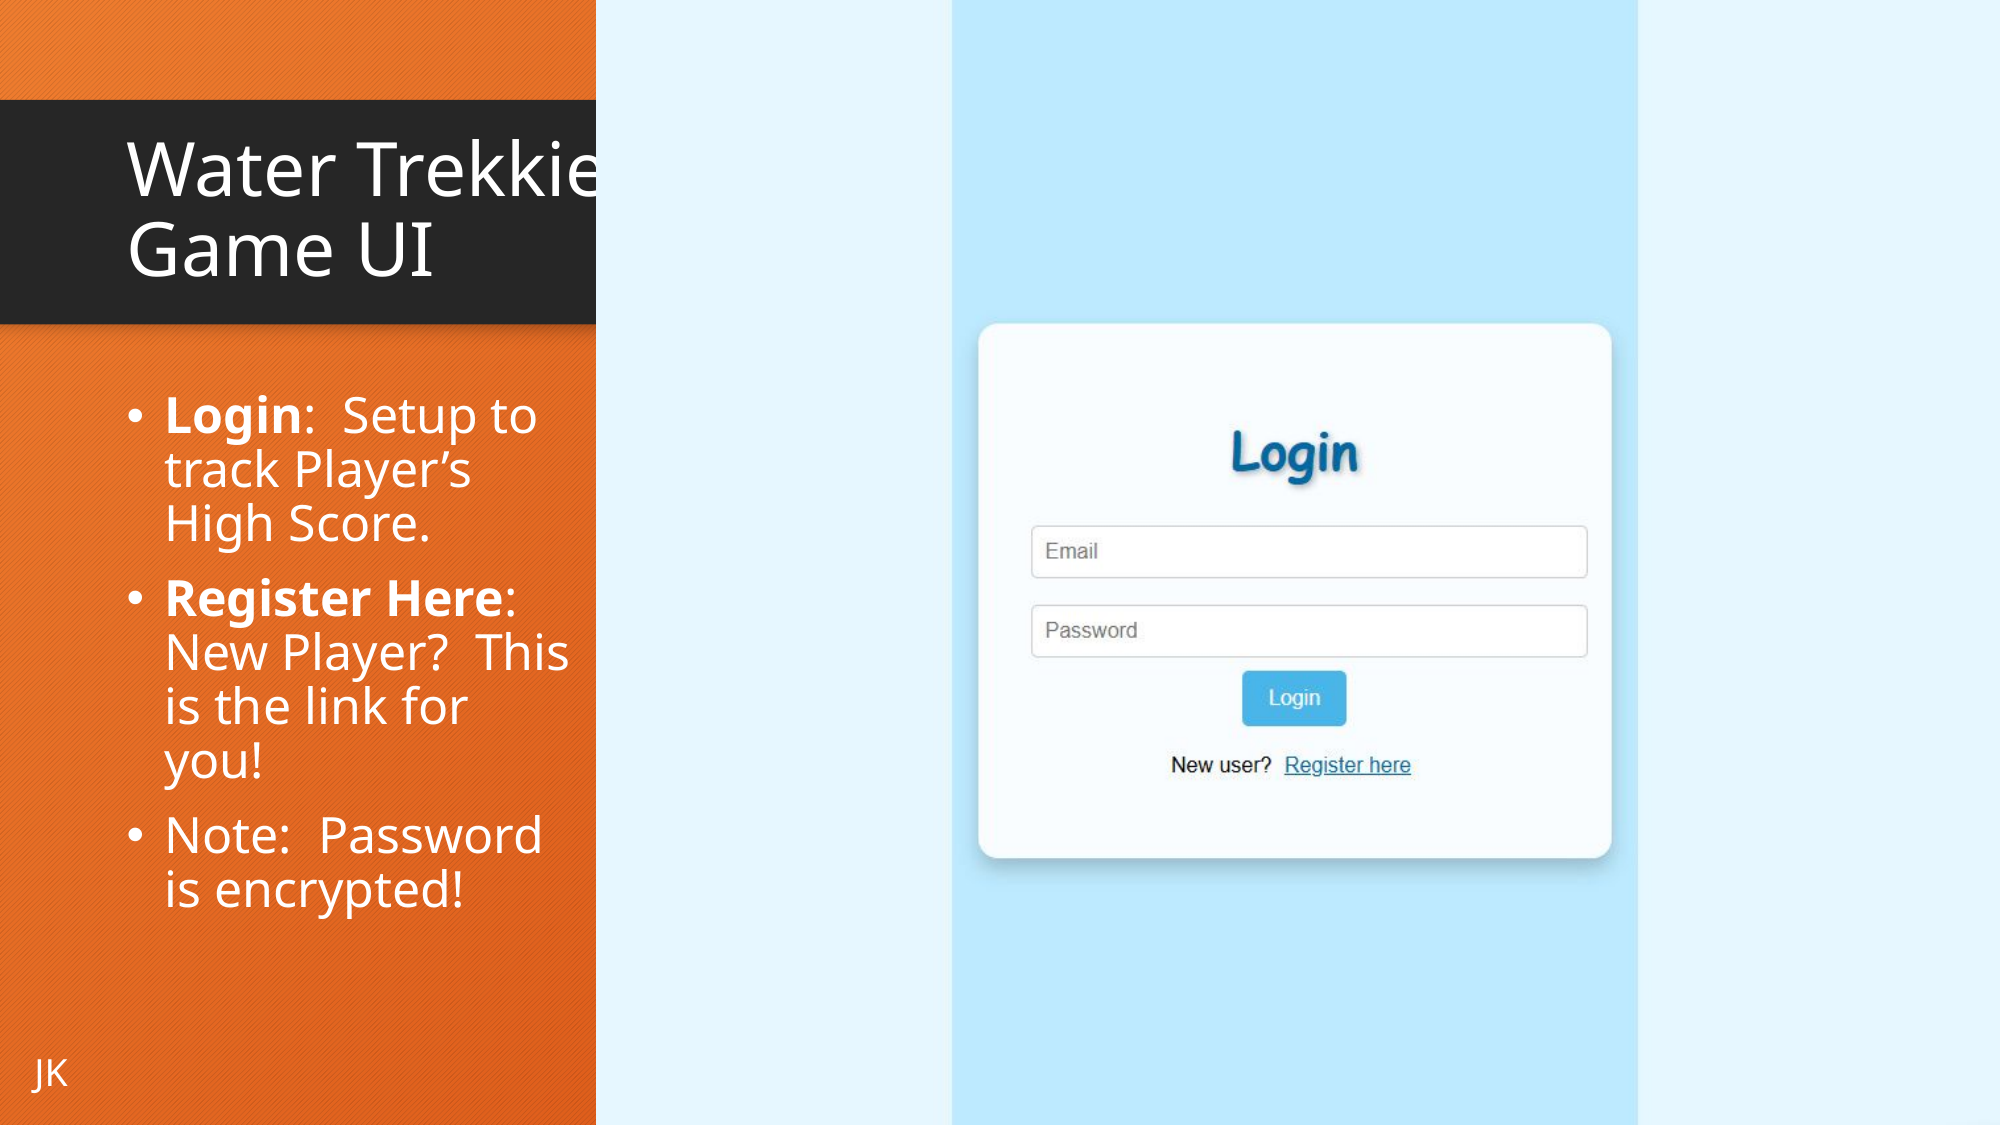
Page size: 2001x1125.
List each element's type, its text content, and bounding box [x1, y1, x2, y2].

list Login: Setup to track Player’s High Score. Register Here: New Player? This is the link for you! Note: Password is encrypted! [111, 383, 595, 1067]
title Water Trekkie Game UI [111, 123, 595, 301]
picture [0, 0, 2000, 1125]
text_box JK [19, 1041, 83, 1102]
